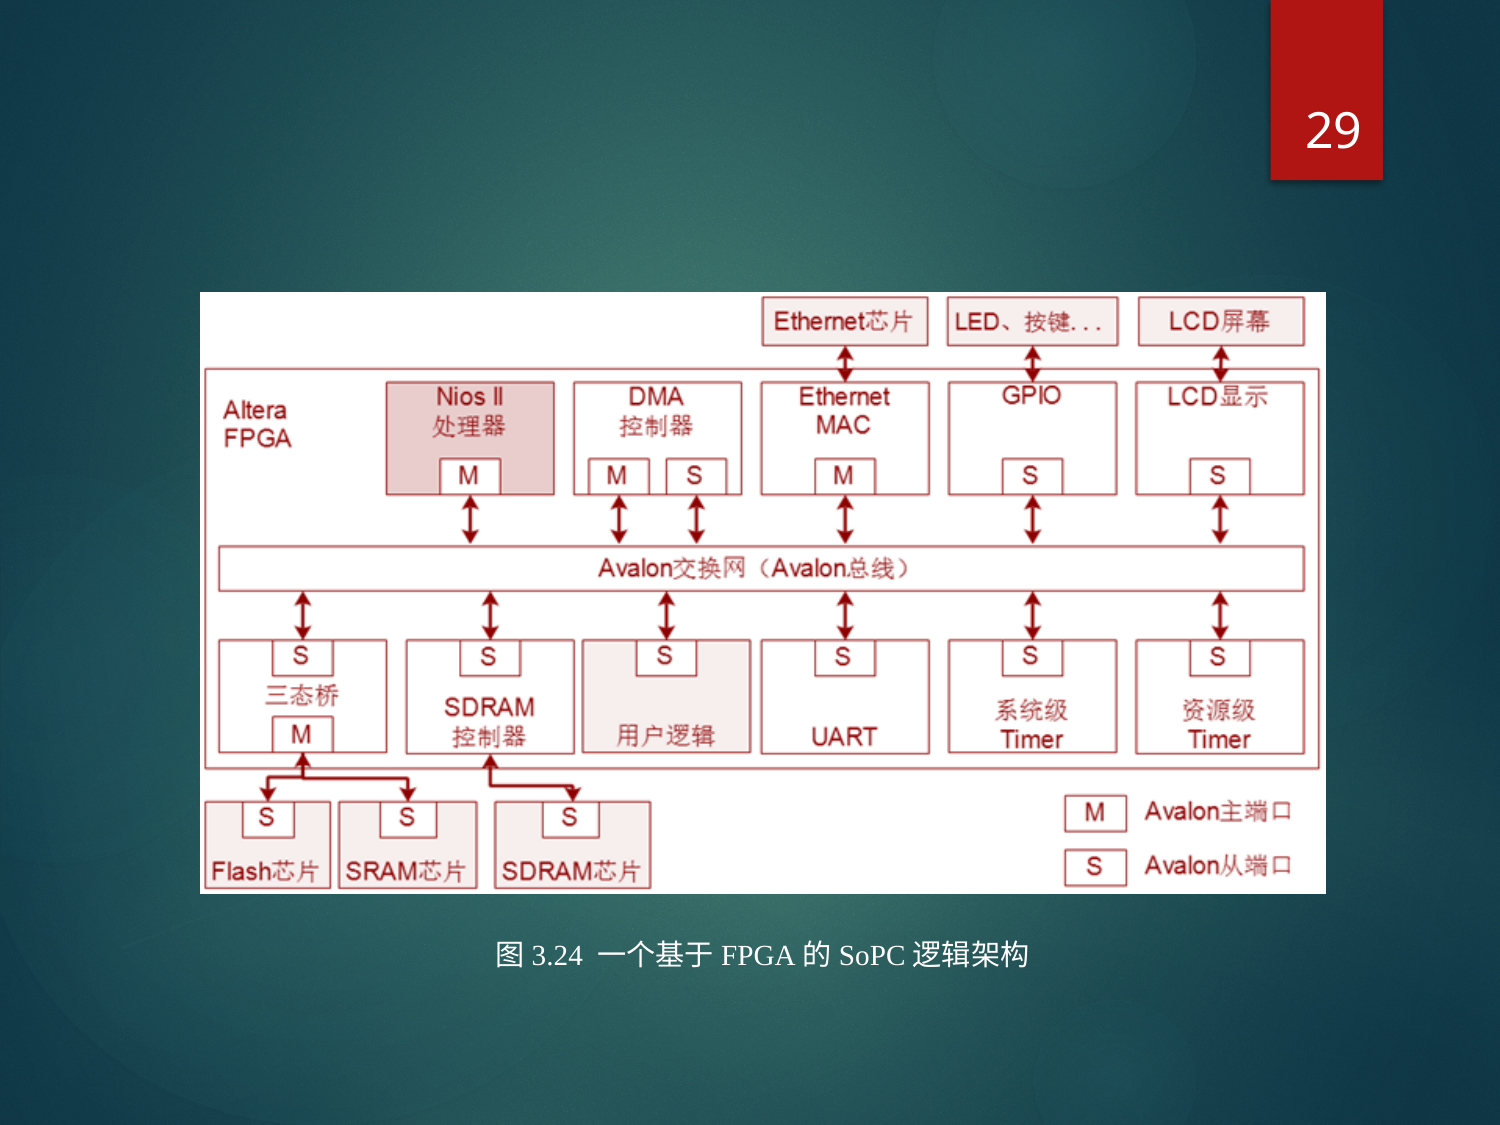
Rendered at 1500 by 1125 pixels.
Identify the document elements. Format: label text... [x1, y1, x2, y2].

picture [200, 292, 1326, 895]
slide_number 29 [1273, 48, 1378, 175]
text_box 图3.24 一个基于FPGA的SoPC逻辑架构 [480, 929, 1045, 980]
